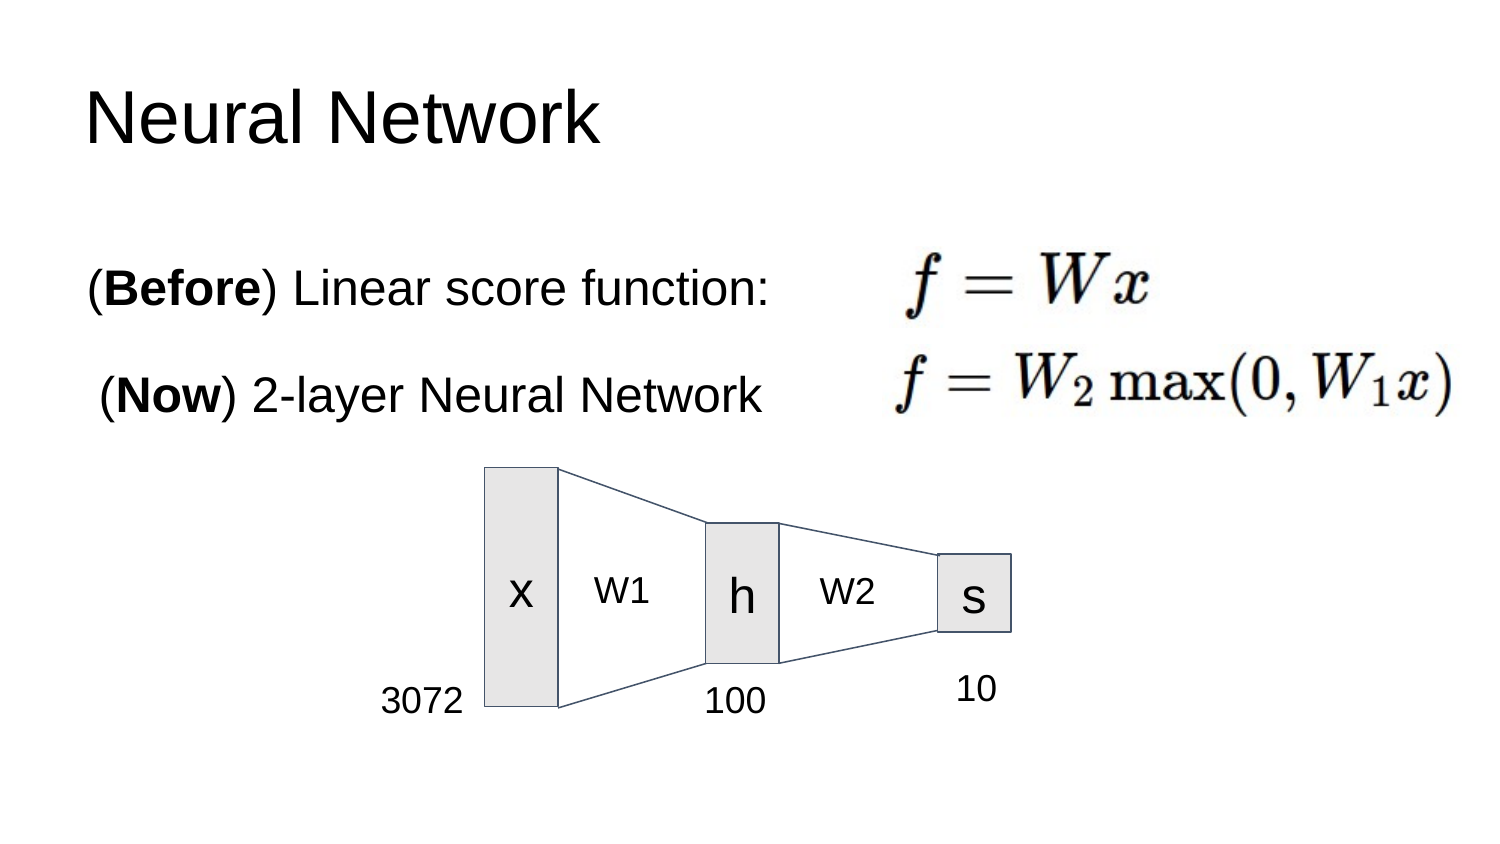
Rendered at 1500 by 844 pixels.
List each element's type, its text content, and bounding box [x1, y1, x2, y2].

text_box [775, 522, 941, 556]
text_box 100 [689, 660, 868, 734]
picture [882, 344, 1466, 426]
picture [889, 246, 1160, 328]
text_box x [484, 467, 558, 707]
text_box s [937, 553, 1011, 633]
text_box 3072 [365, 660, 544, 734]
text_box Neural Network [69, 53, 1160, 179]
text_box (Before) Linear score function: [71, 240, 855, 316]
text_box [557, 468, 708, 523]
text_box 10 [940, 649, 1120, 723]
text_box (Now) 2-layer Neural Network [83, 347, 867, 423]
text_box W2 [804, 551, 943, 625]
text_box W1 [579, 550, 717, 624]
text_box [557, 663, 707, 708]
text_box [778, 630, 938, 664]
text_box h [705, 522, 780, 660]
